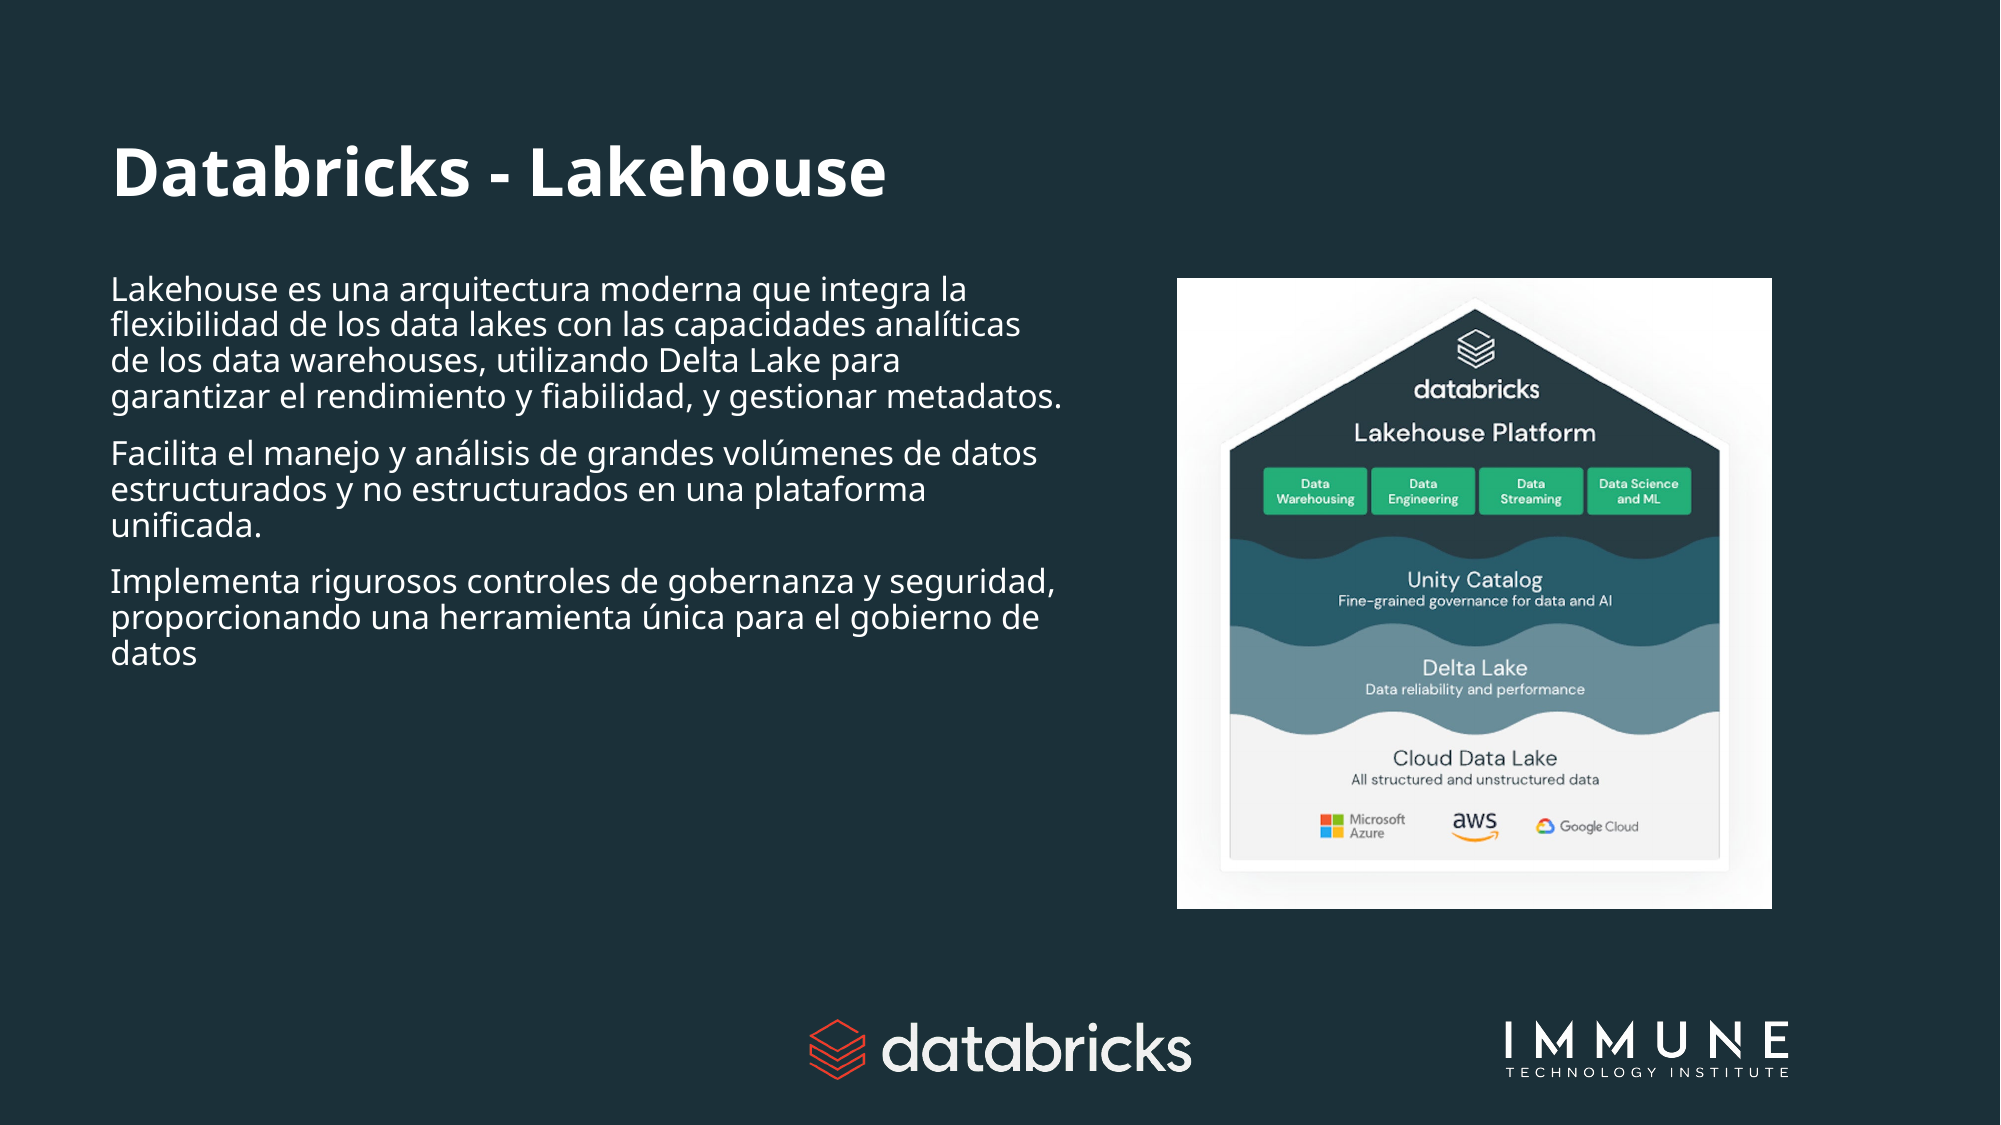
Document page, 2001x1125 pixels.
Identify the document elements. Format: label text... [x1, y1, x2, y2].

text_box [1177, 278, 1772, 909]
title Databricks - Lakehouse [96, 83, 1822, 267]
picture [1477, 1003, 1822, 1097]
picture [807, 1019, 1193, 1080]
text_box Lakehouse es una arquitectura moderna que integra la flexibilidad de los data lakes con las capacidades analíticas de los data warehouses, utilizando Delta Lake para garantizar el rendimiento y fiabilidad, y gestionar metadatos. Facilita el manejo y análisis de grandes volúmenes de datos estructurados y no estructurados en una plataforma unificada. Implementa rigurosos controles de gobernanza y seguridad, proporcionando una herramienta única para el gobierno de datos [95, 264, 1085, 973]
